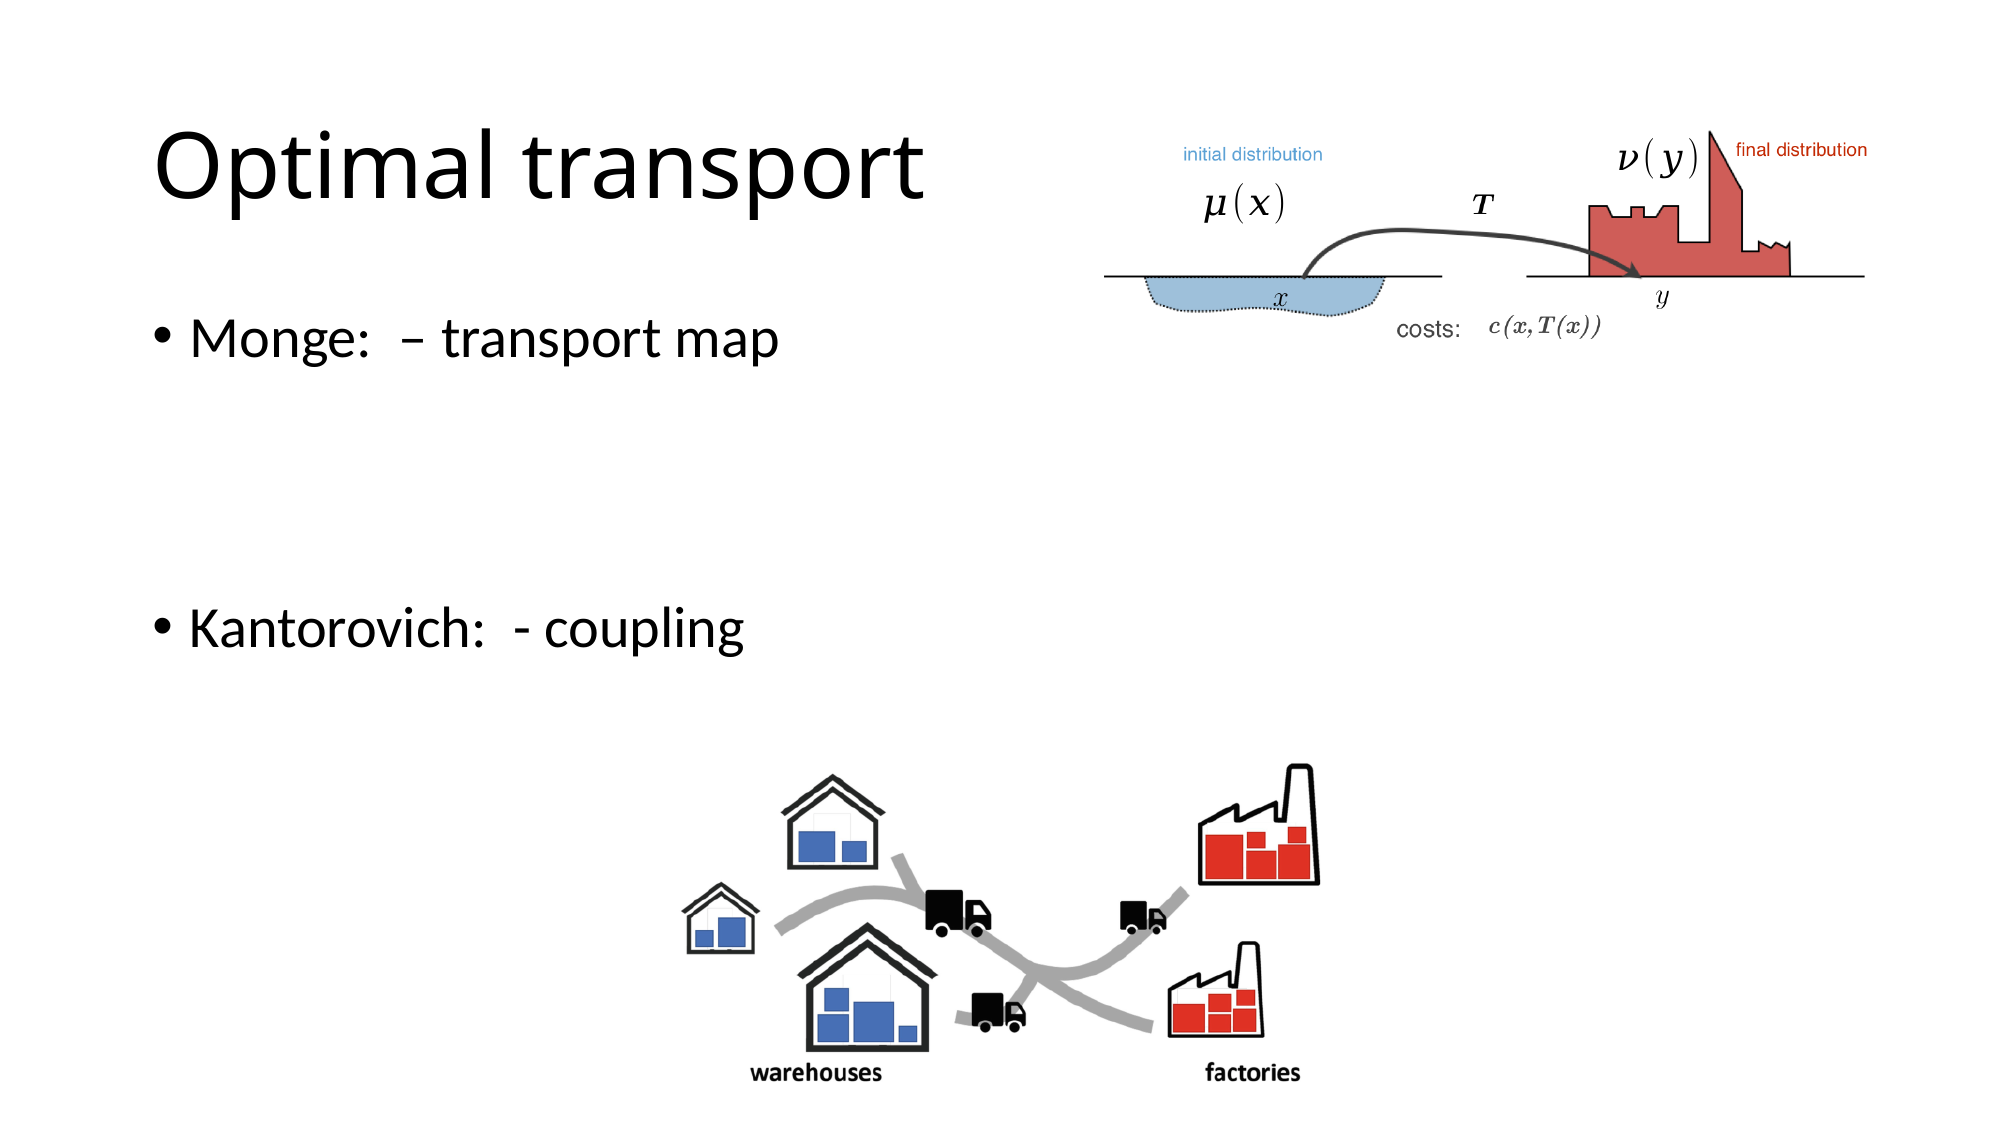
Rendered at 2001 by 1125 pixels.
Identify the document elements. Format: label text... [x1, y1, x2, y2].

picture [679, 762, 1321, 1082]
title Optimal transport [137, 59, 1863, 278]
picture [1090, 111, 1877, 363]
